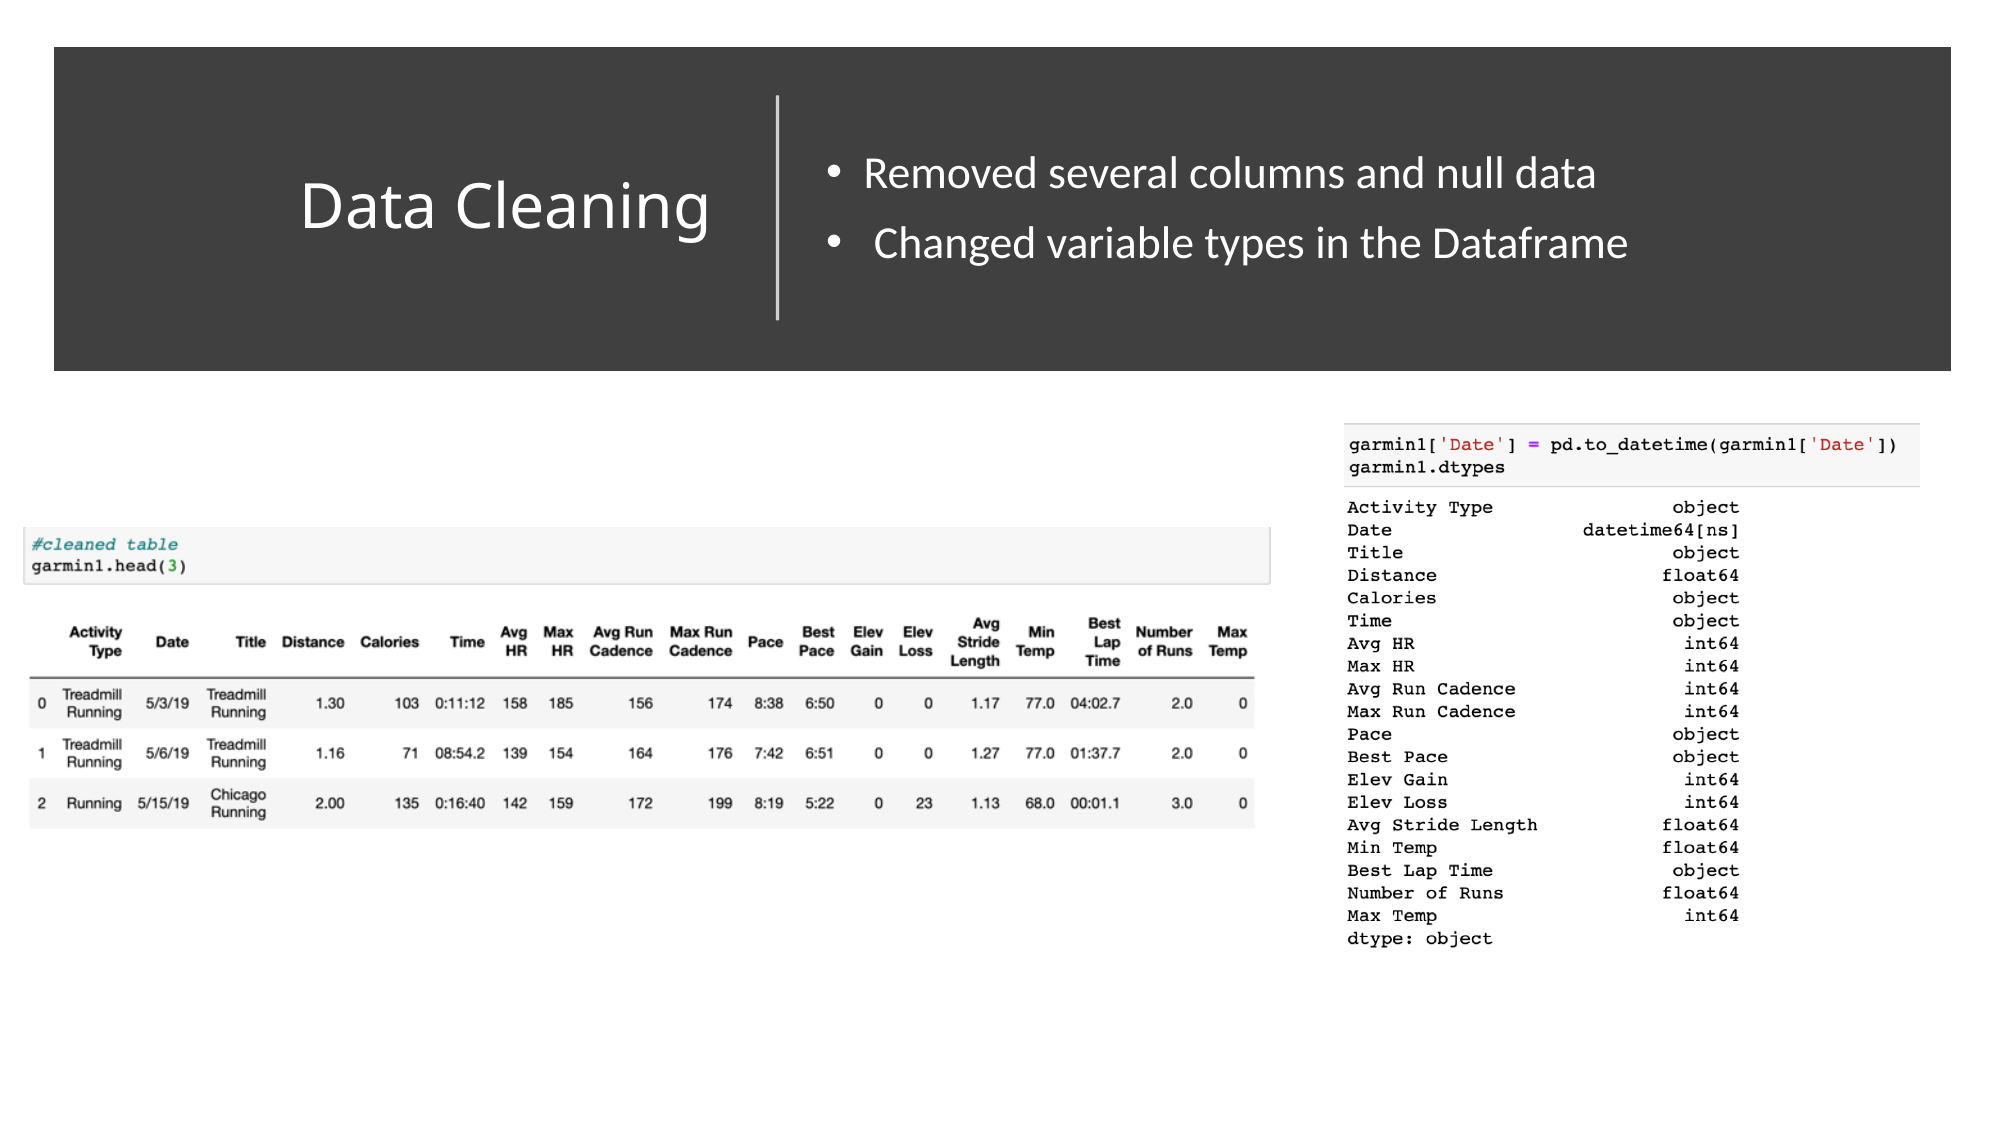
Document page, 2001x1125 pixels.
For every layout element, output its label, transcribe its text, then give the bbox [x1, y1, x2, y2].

title Data Cleaning [106, 83, 744, 334]
picture [1344, 419, 1920, 953]
picture [22, 527, 1271, 830]
text_box [63, 57, 1942, 361]
list Removed several columns and null data Changed variable types in the Dataframe [811, 83, 1896, 334]
